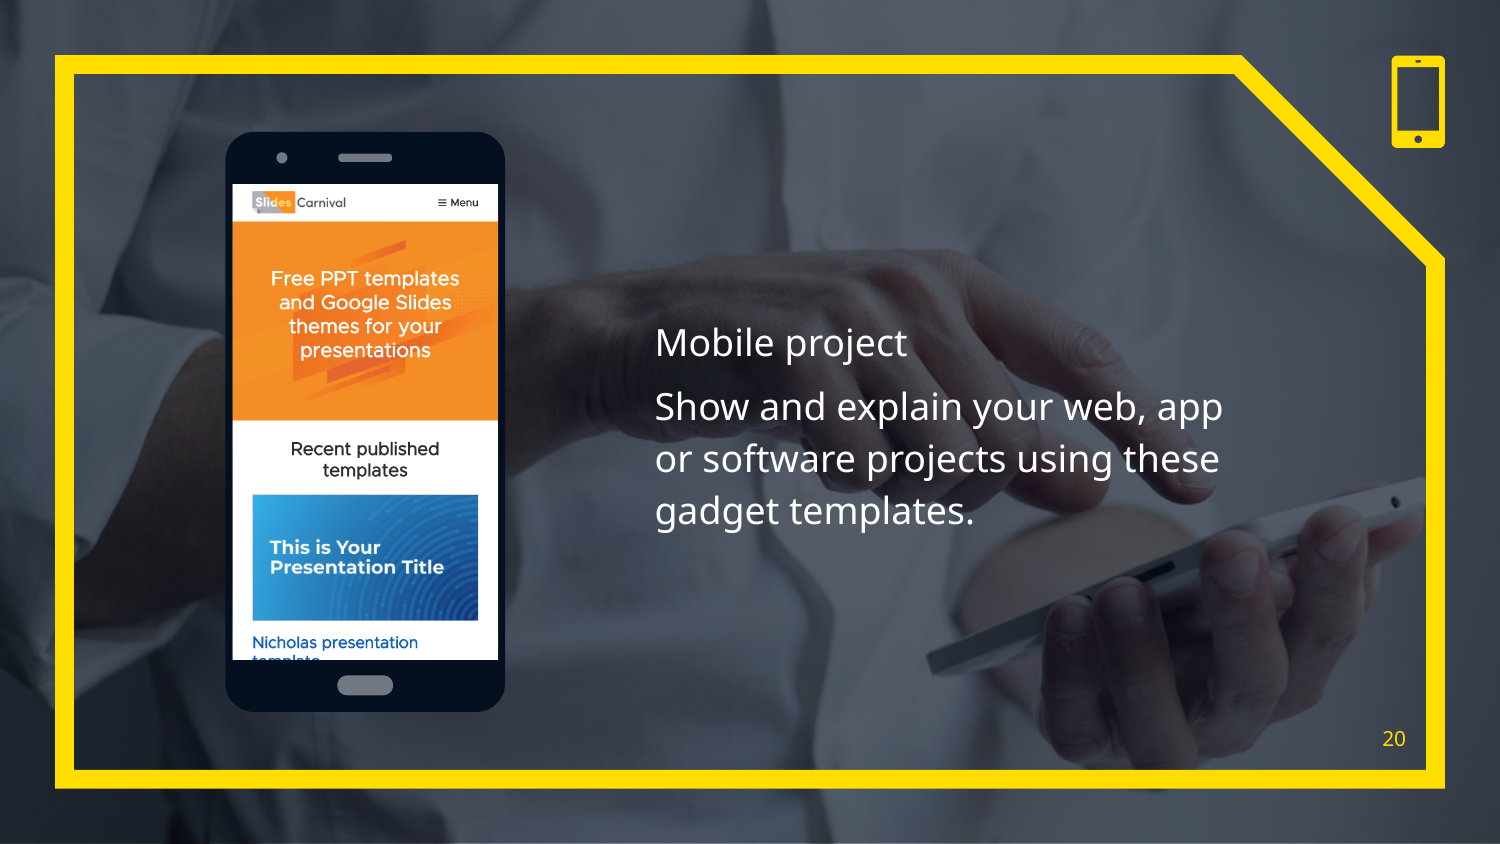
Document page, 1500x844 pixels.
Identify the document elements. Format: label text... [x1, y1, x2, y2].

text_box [225, 131, 506, 713]
text_box [1391, 55, 1445, 148]
picture [0, 0, 1500, 844]
list Mobile project Show and explain your web, app or software projects using these gadget templates. [654, 248, 1226, 596]
slide_number 20 [1366, 711, 1406, 755]
